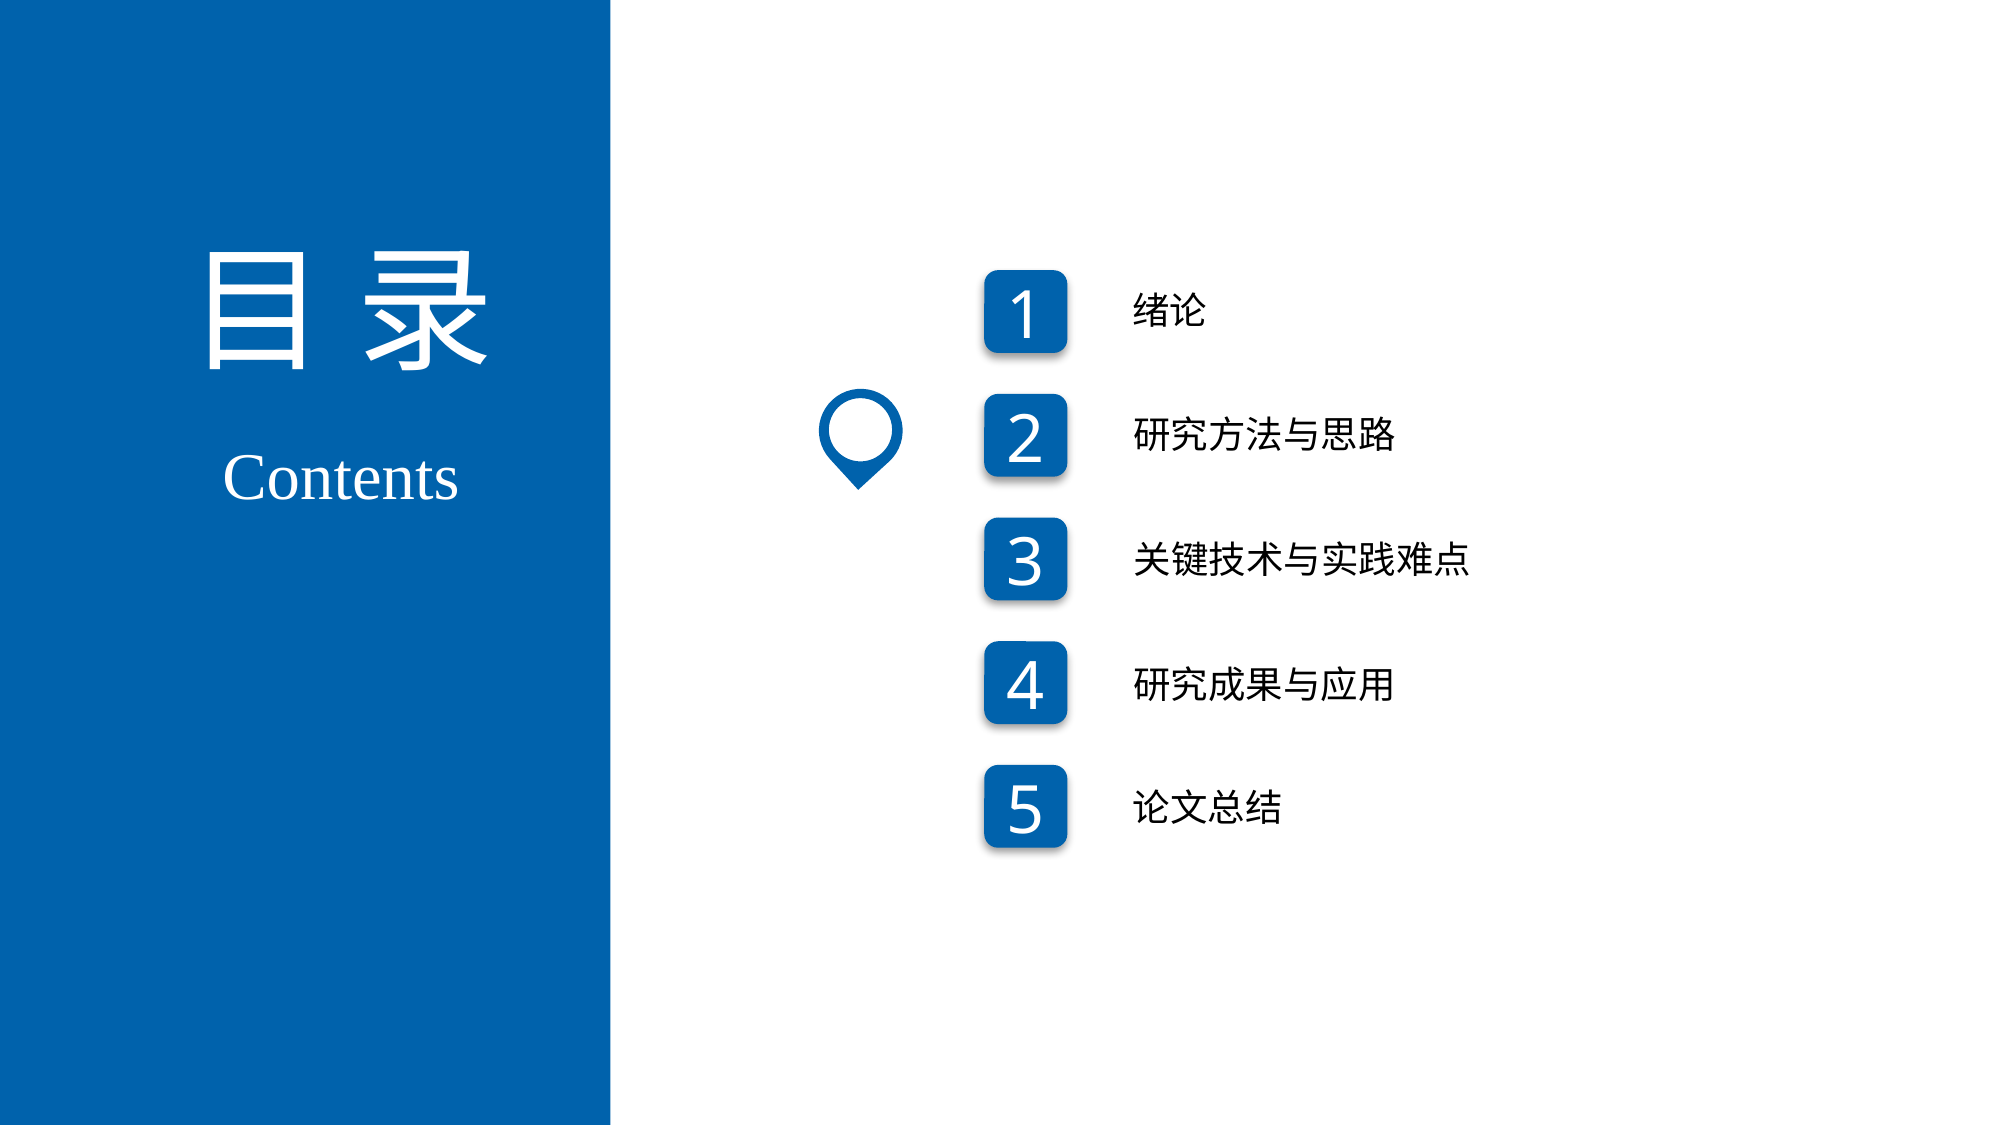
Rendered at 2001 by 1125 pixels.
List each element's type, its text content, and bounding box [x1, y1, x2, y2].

text_box 3 [983, 516, 1069, 602]
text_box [819, 389, 902, 472]
text_box 目 录 [173, 214, 509, 395]
text_box Contents [207, 425, 475, 521]
text_box 论文总结 [1117, 776, 1298, 836]
text_box 2 [983, 392, 1069, 478]
text_box 绪论 [1117, 280, 1223, 340]
text_box 1 [983, 269, 1069, 355]
text_box 4 [983, 640, 1069, 726]
text_box [0, 0, 611, 1125]
text_box 5 [983, 763, 1069, 849]
text_box 研究成果与应用 [1118, 653, 1411, 714]
text_box 关键技术与实践难点 [1118, 528, 1486, 589]
text_box 研究方法与思路 [1118, 403, 1411, 464]
